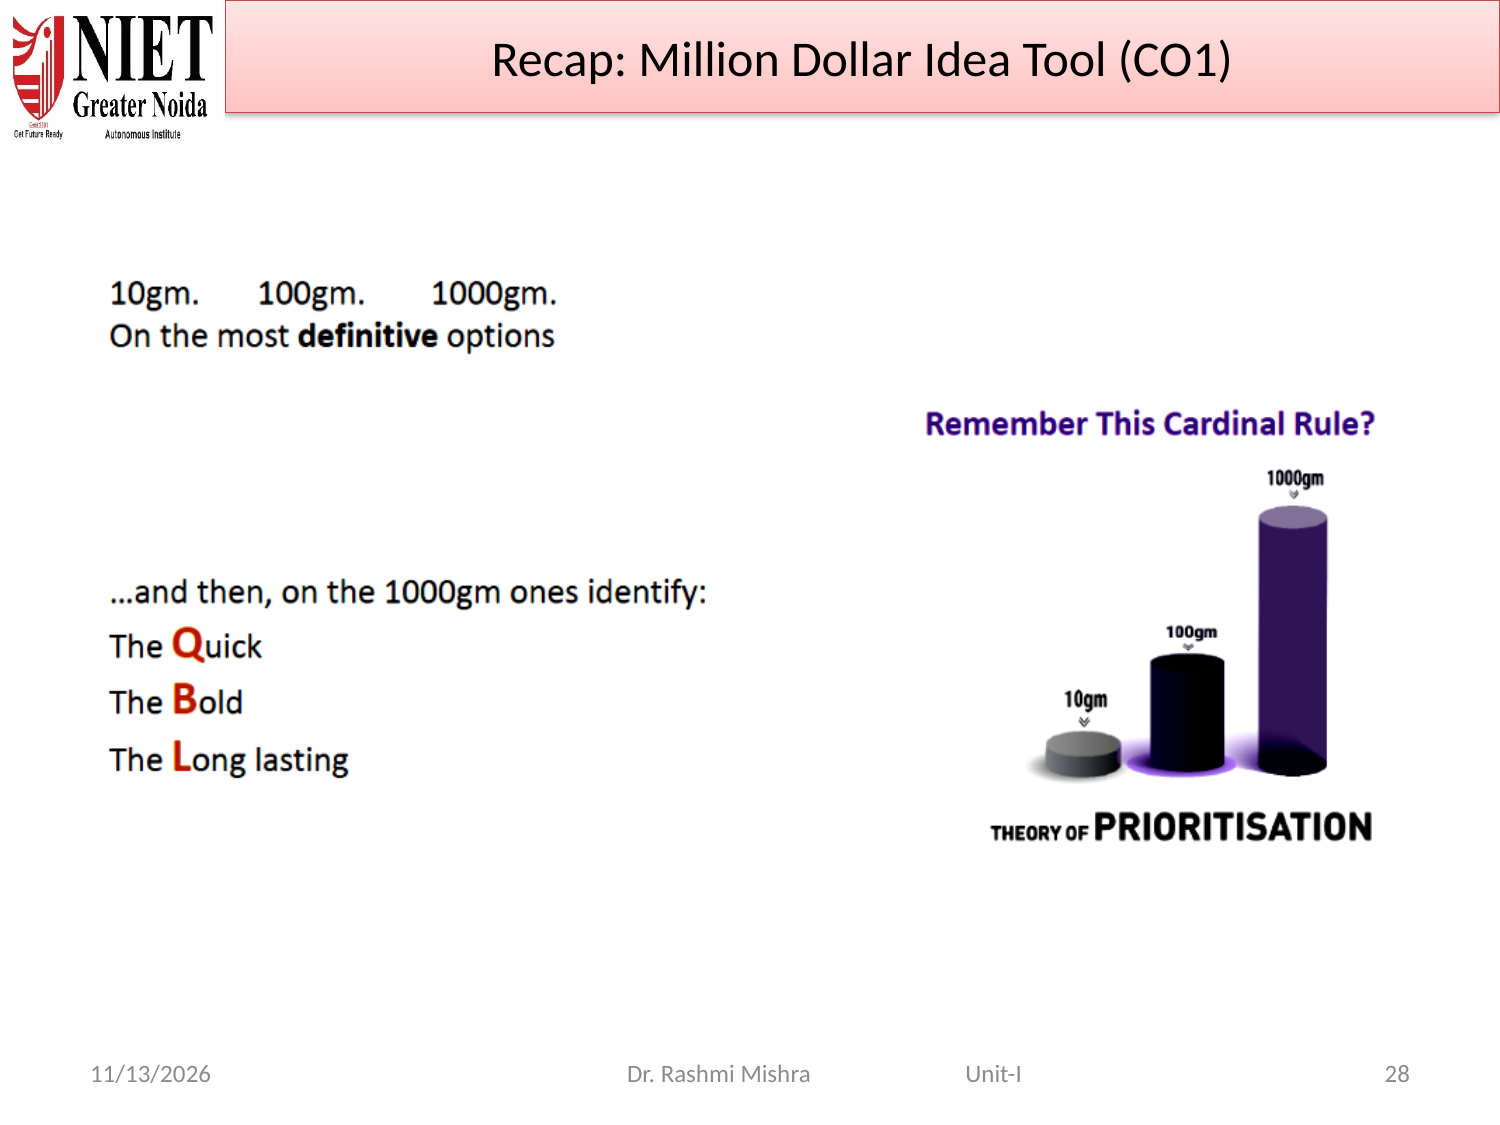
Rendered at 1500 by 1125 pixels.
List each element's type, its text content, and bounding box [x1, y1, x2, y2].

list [87, 263, 1438, 855]
footer Dr. Rashmi Mishra Unit-I [412, 1042, 1074, 1103]
slide_number 28 [1074, 1042, 1425, 1103]
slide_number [75, 1042, 412, 1103]
picture [0, 0, 226, 156]
text_box Recap: Million Dollar Idea Tool (CO1) [226, 0, 1500, 113]
